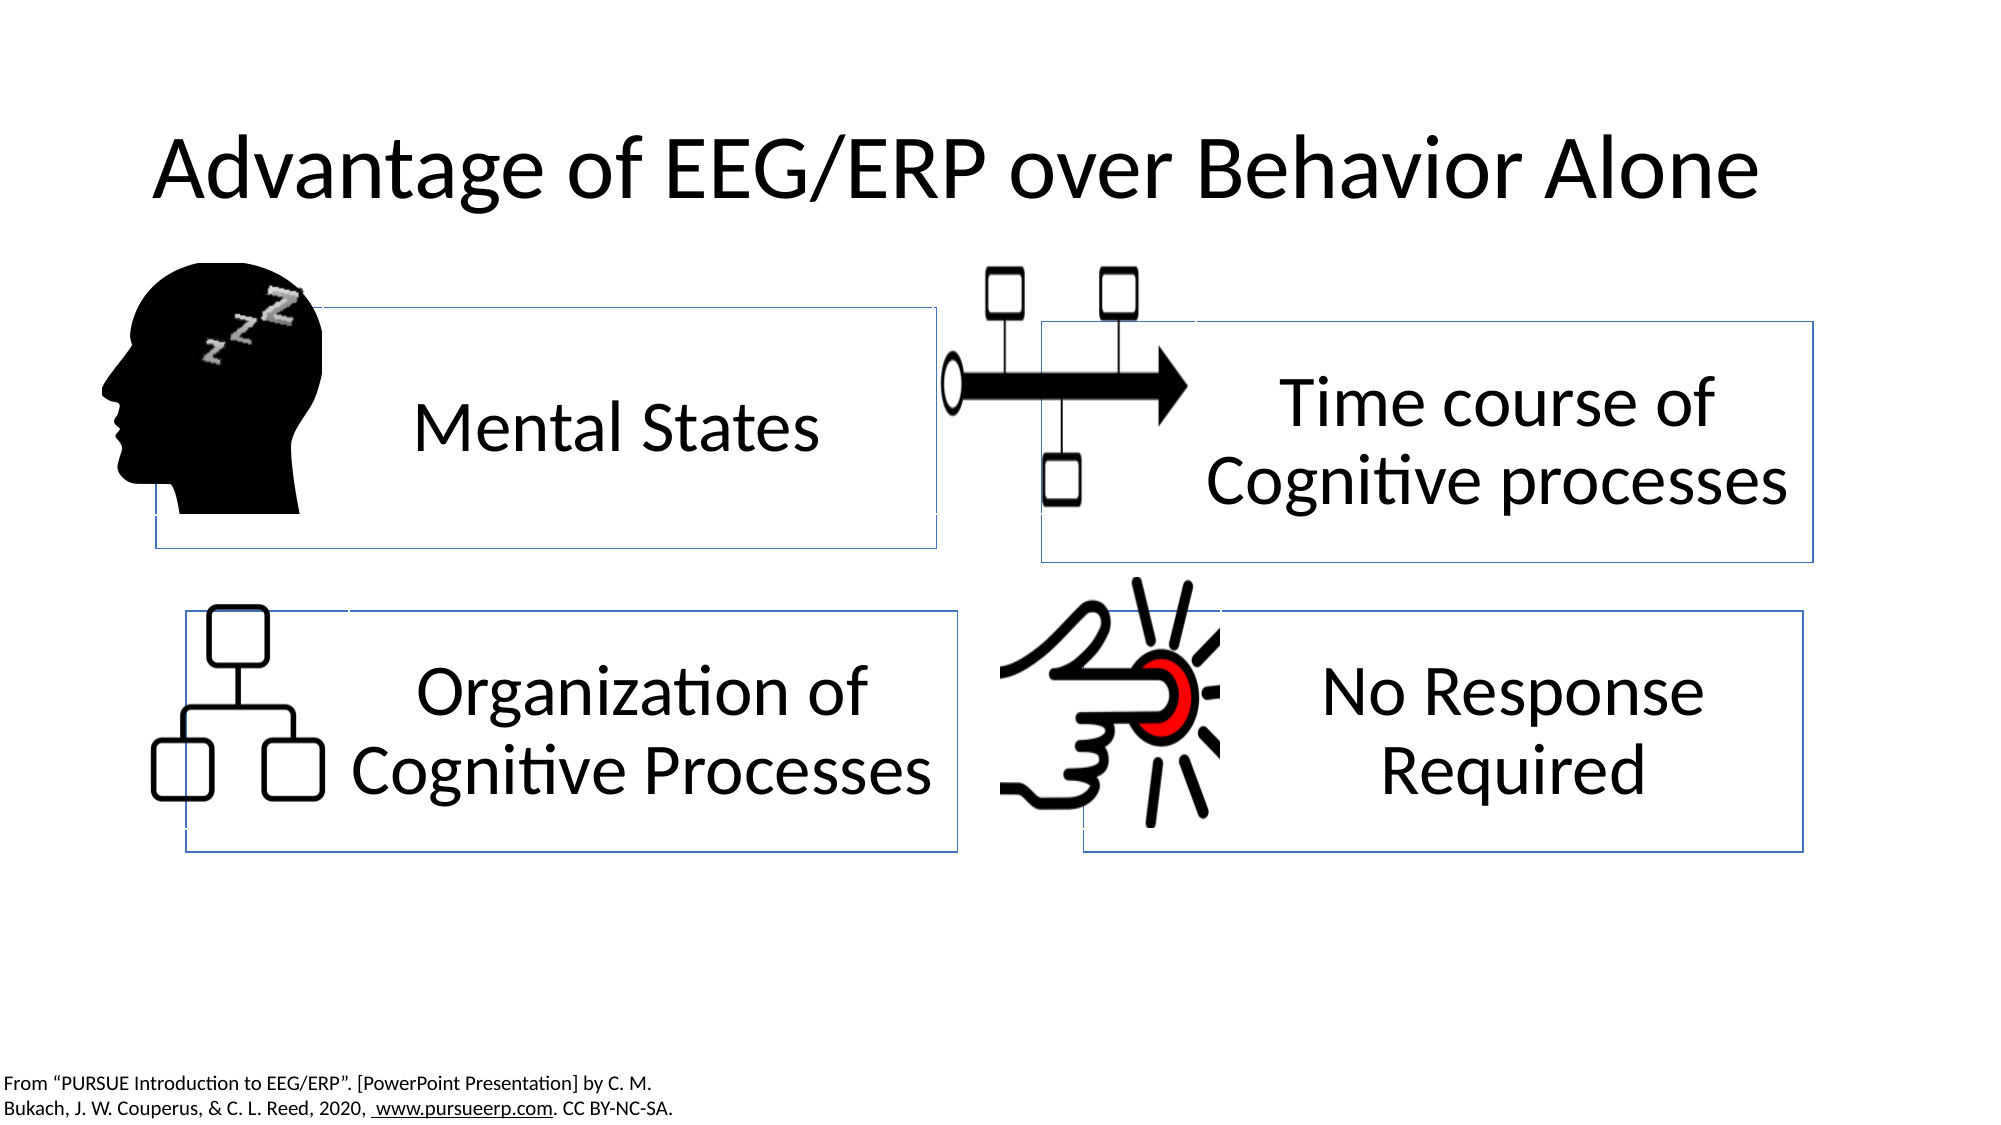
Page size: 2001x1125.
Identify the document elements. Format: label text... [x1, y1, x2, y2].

picture [196, 273, 301, 378]
title Advantage of EEG/ERP over Behavior Alone [137, 59, 1863, 278]
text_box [101, 260, 1814, 853]
text_box From “PURSUE Introduction to EEG/ERP”. [PowerPoint Presentation] by C. M. Bukach, J. W. Couperus, & C. L. Reed, 2020, www.pursueerp.com. CC BY-NC-SA. [0, 1062, 733, 1125]
